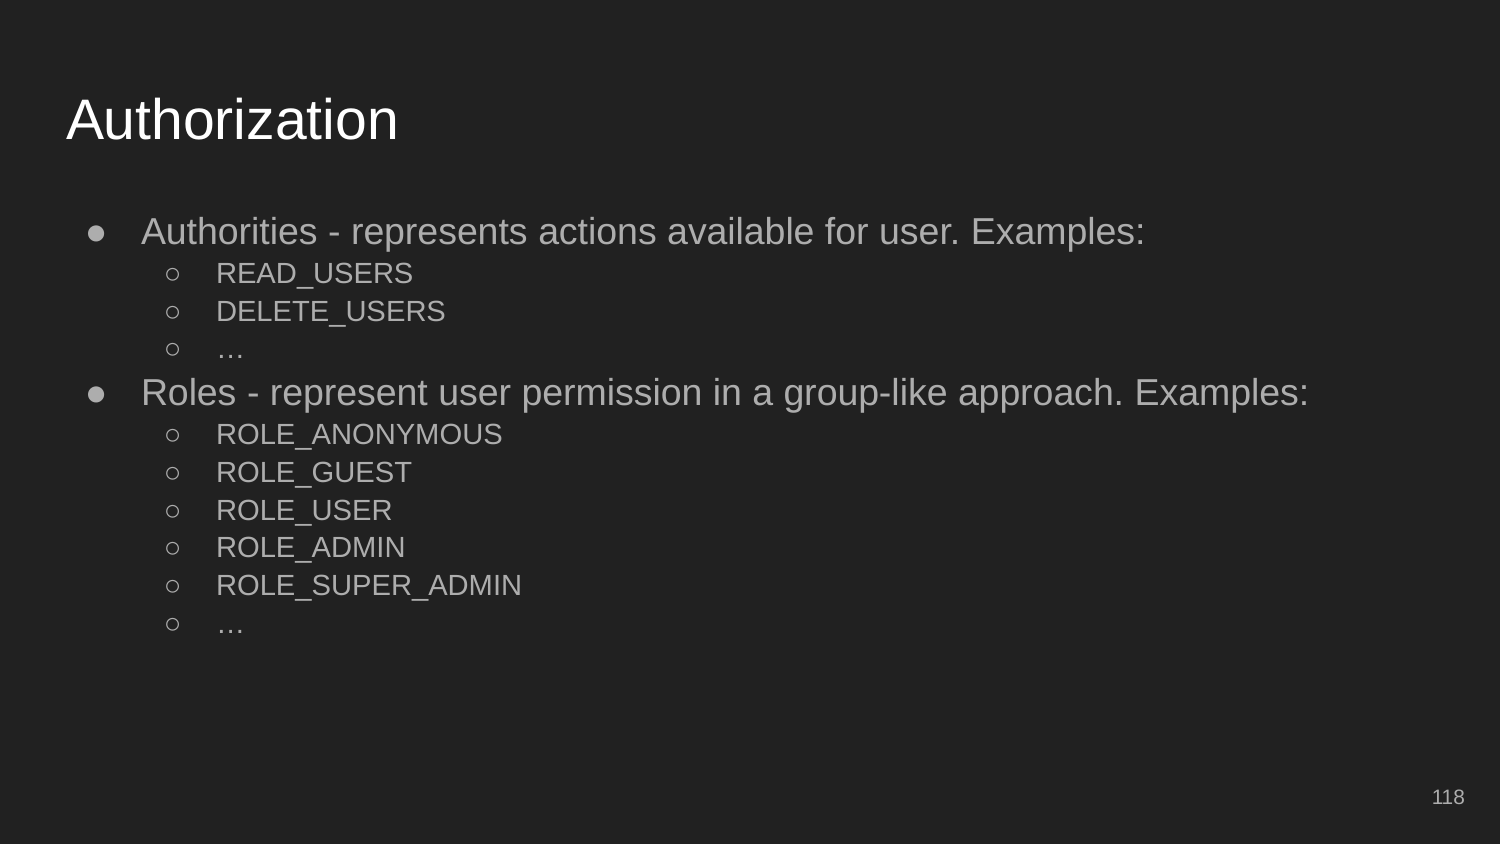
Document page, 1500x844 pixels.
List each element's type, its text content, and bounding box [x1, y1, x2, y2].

title Authorization [51, 72, 1449, 167]
slide_number ‹#› [1389, 764, 1480, 830]
list Authorities - represents actions available for user. Examples: READ_USERS DELETE_USERS … Roles - represent user permission in a group-like approach. Examples: ROLE_ANONYMOUS ROLE_GUEST ROLE_USER ROLE_ADMIN ROLE_SUPER_ADMIN … [51, 189, 1449, 750]
